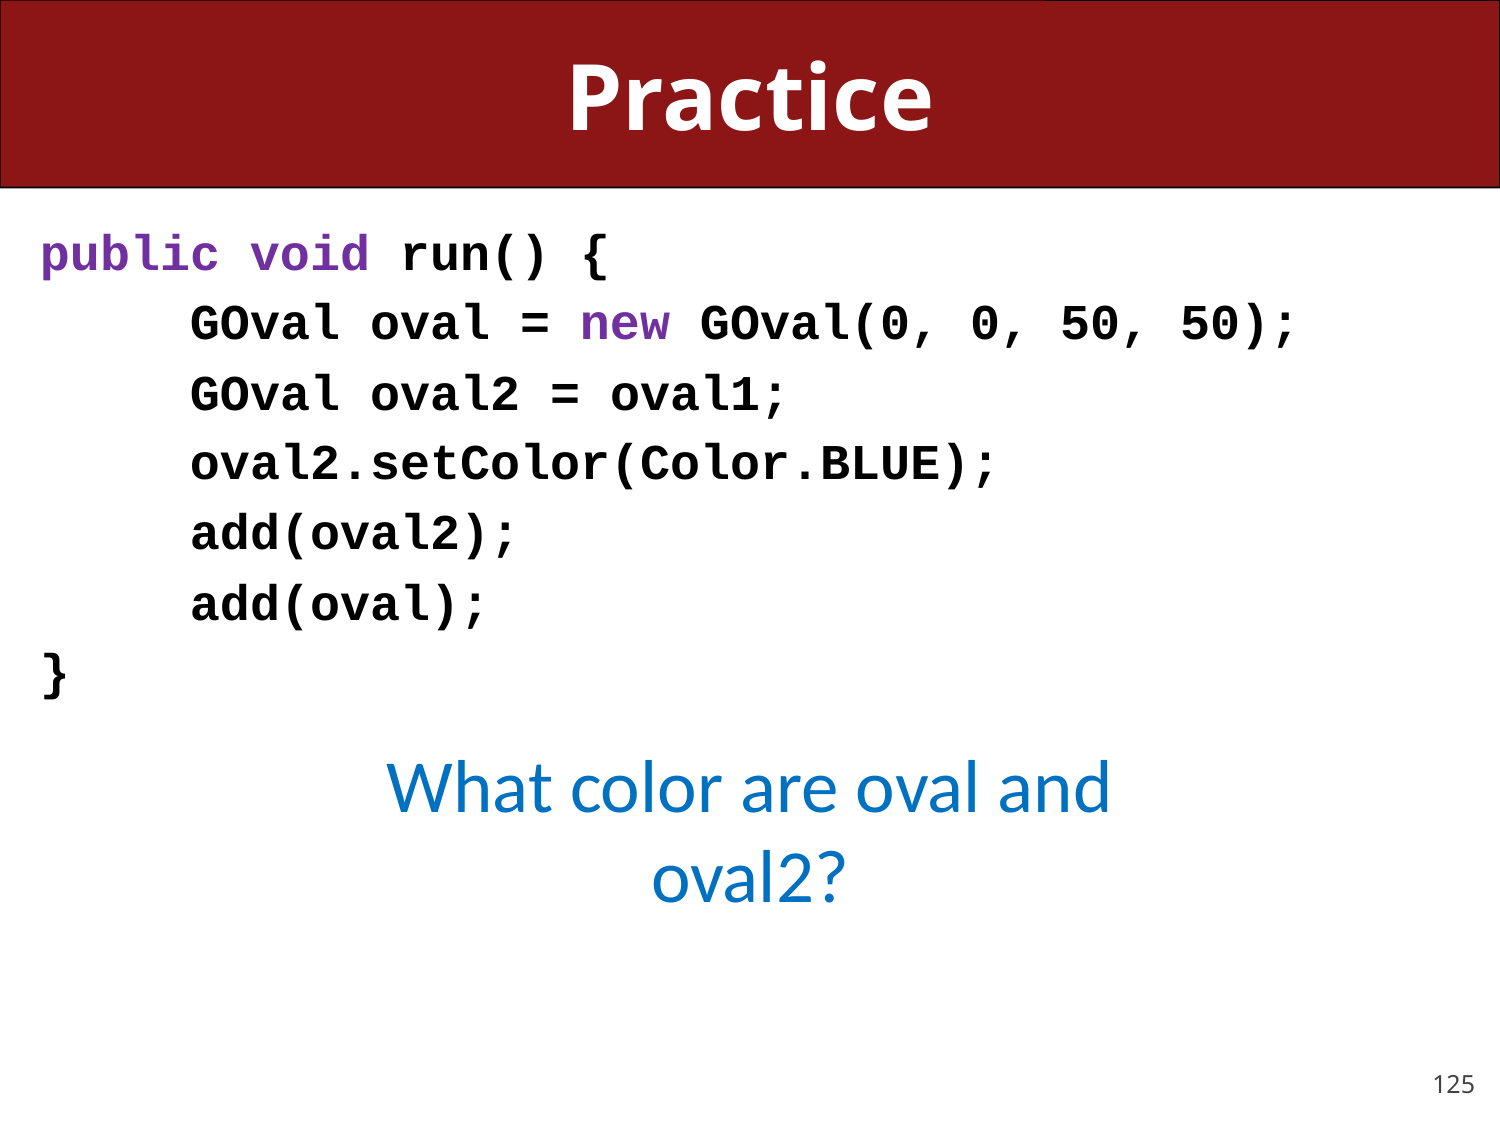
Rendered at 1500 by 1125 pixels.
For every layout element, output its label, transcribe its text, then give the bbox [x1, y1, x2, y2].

text_box What color are oval and oval2? [330, 729, 1170, 925]
list public void run() { GOval oval = new GOval(0, 0, 50, 50); GOval oval2 = oval1; oval2.setColor(Color.BLUE); add(oval2); add(oval); } [24, 212, 1475, 1063]
title Practice [75, 0, 1425, 188]
